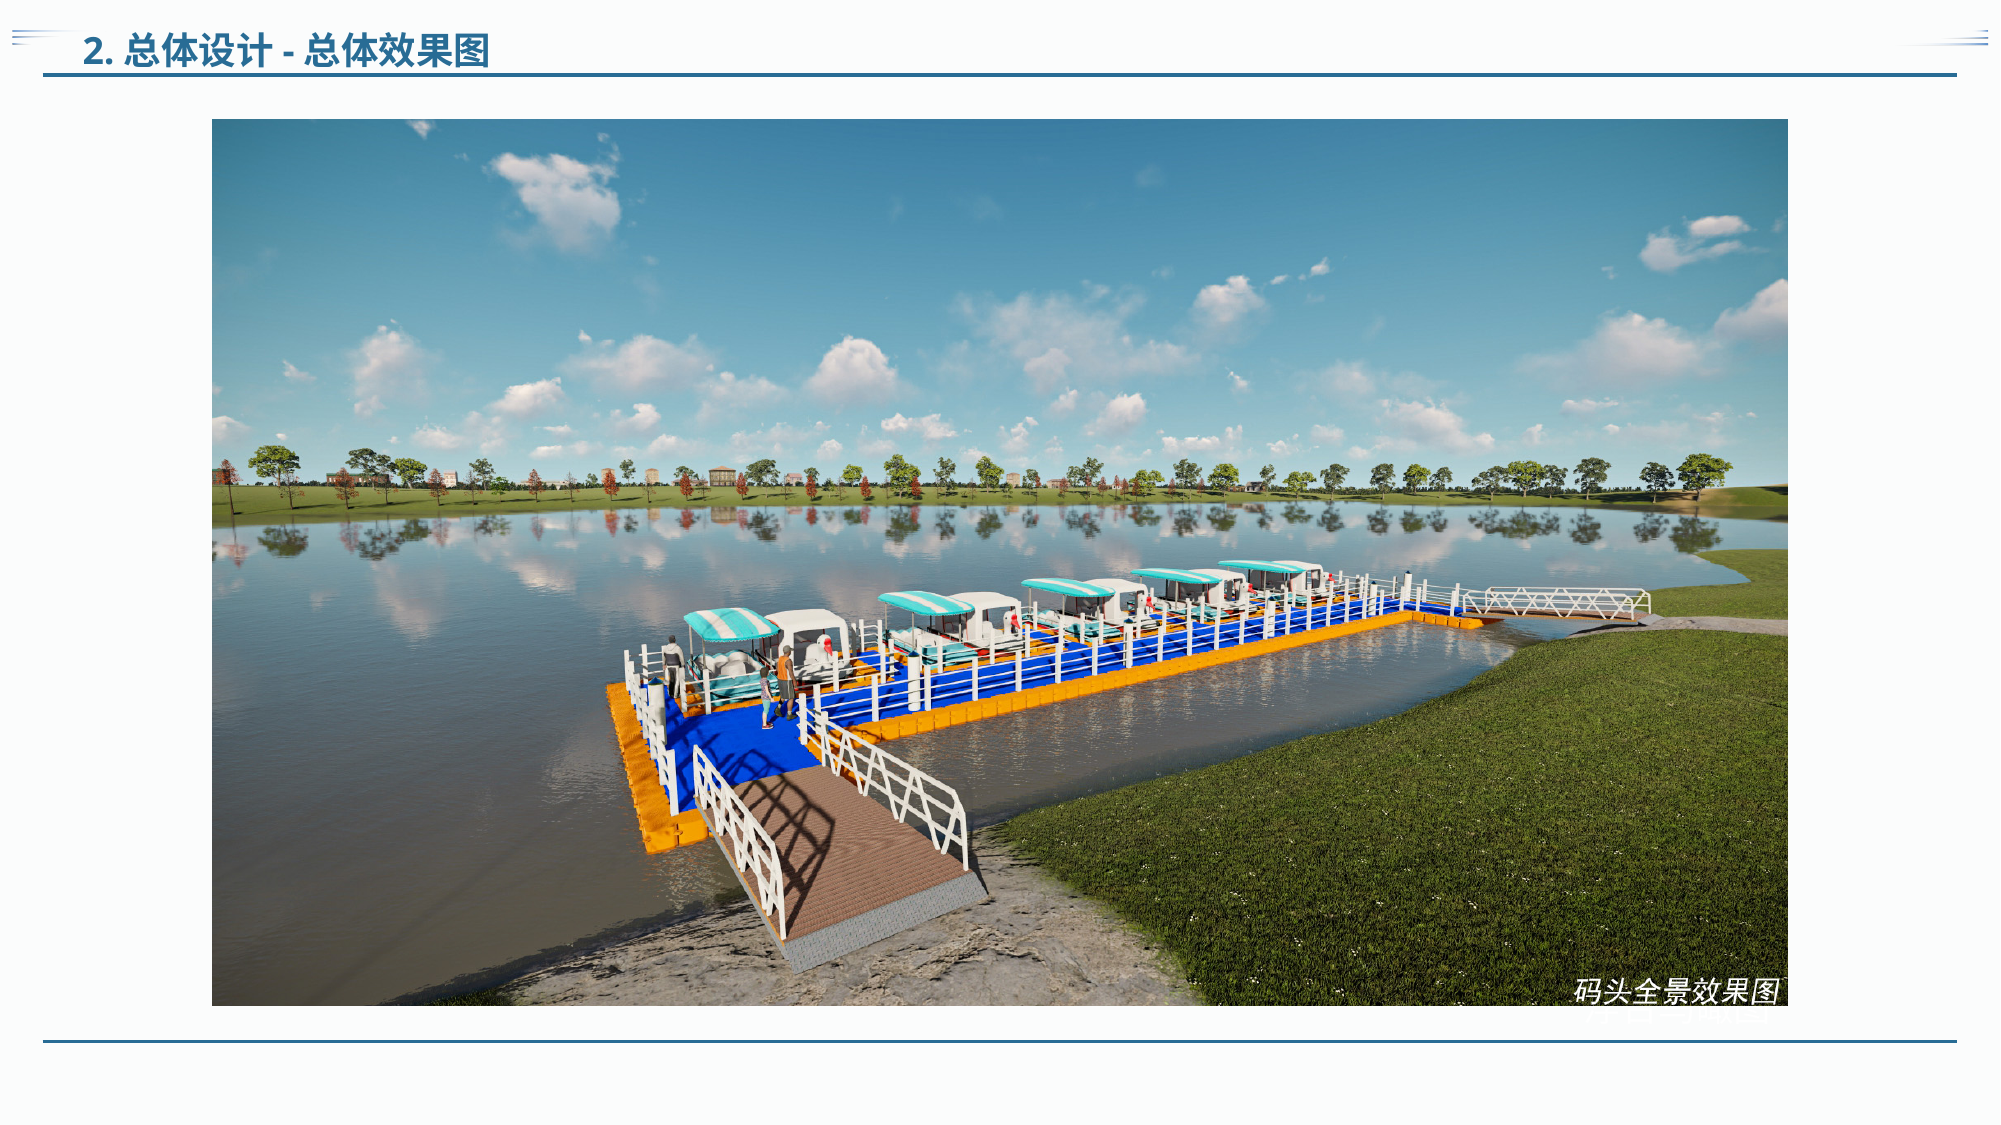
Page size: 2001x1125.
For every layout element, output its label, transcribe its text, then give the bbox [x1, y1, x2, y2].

text_box 2.总体设计-总体效果图 [119, 29, 1070, 75]
picture [1881, 0, 2000, 75]
picture [212, 119, 1788, 1006]
picture [0, 0, 119, 75]
text_box 浮台鸟瞰图 [1569, 976, 1814, 1037]
